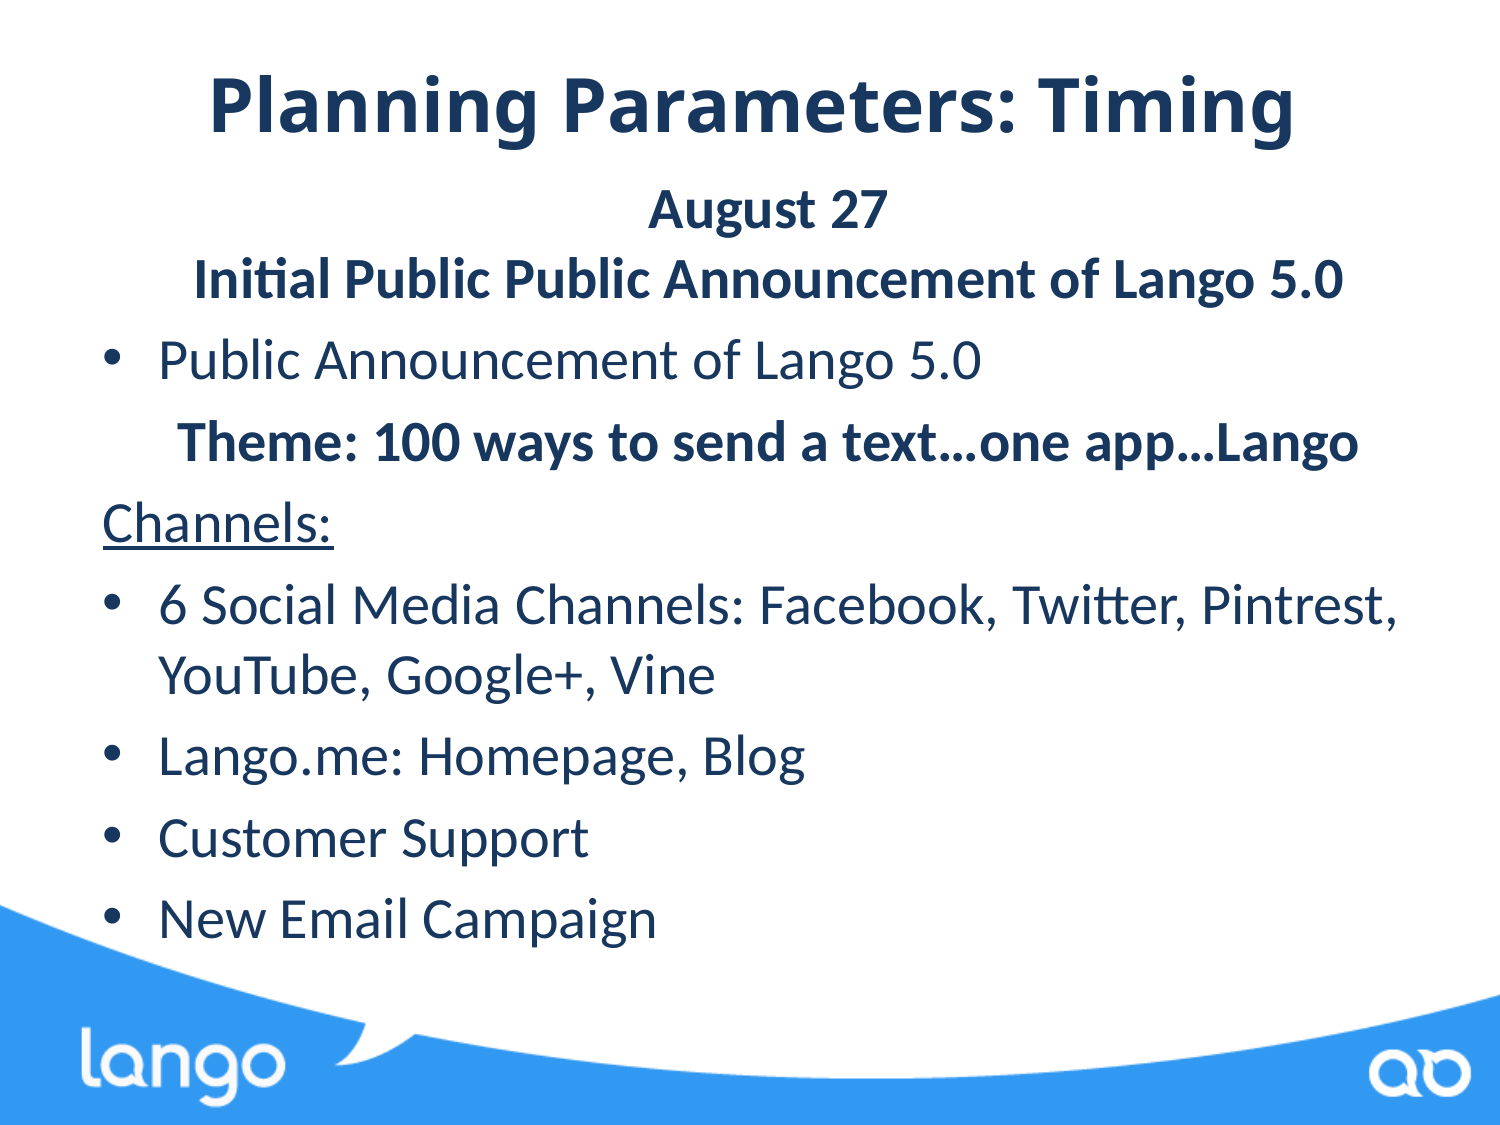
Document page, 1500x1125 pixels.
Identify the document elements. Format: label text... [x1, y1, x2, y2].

picture [0, 899, 1500, 1125]
list August 27 Initial Public Public Announcement of Lango 5.0 Public Announcement of Lango 5.0 Theme: 100 ways to send a text…one app…Lango Channels: 6 Social Media Channels: Facebook, Twitter, Pintrest, YouTube, Google+, Vine Lango.me: Homepage, Blog Customer Support New Email Campaign [87, 162, 1450, 988]
title Planning Parameters: Timing [62, 0, 1463, 206]
